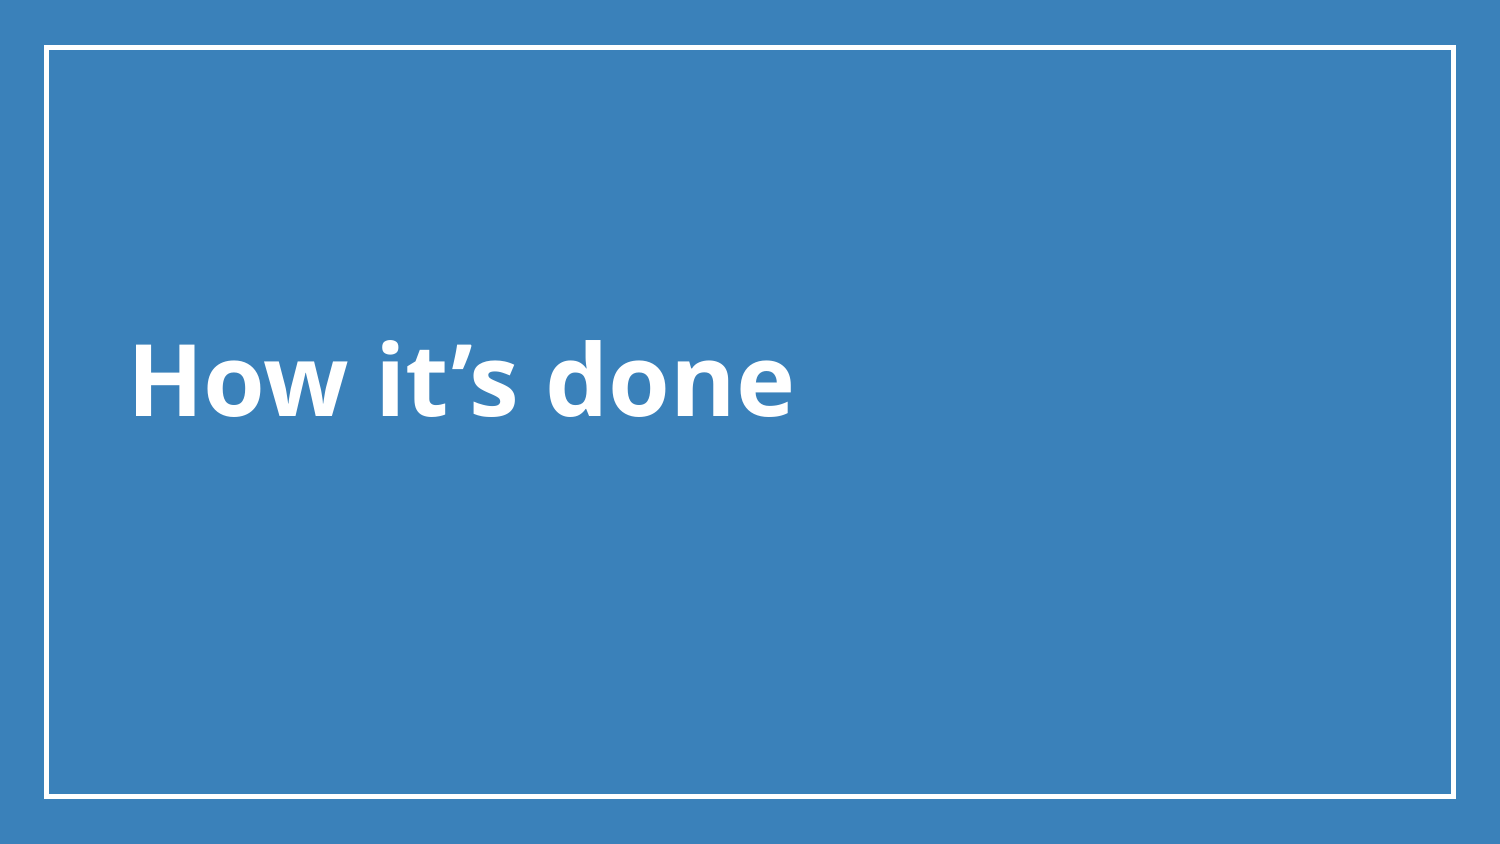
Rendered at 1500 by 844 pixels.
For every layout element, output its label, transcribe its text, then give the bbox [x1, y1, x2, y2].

text_box How it’s done [112, 301, 1344, 492]
